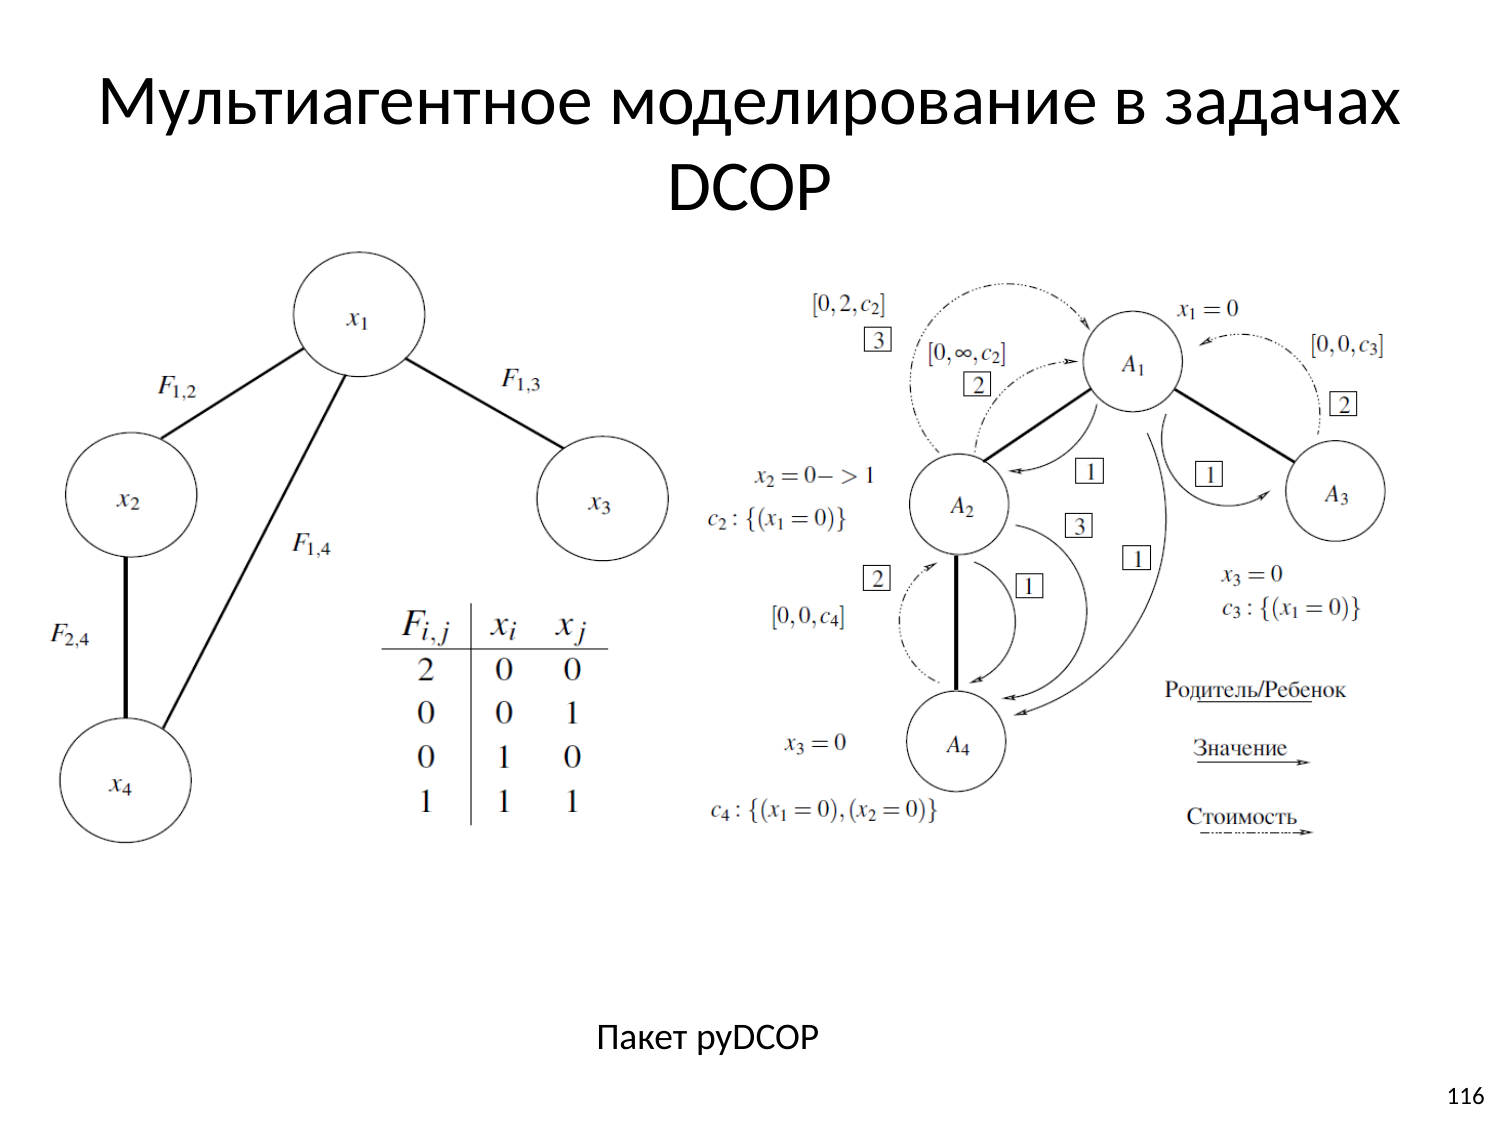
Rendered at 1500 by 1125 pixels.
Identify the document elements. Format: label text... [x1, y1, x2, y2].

slide_number 116 [1149, 1065, 1500, 1125]
picture [0, 232, 683, 849]
picture [707, 232, 1391, 849]
title Мультиагентное моделирование в задачах DCOP [75, 45, 1425, 233]
text_box Пакет pyDCOP [581, 1004, 835, 1065]
